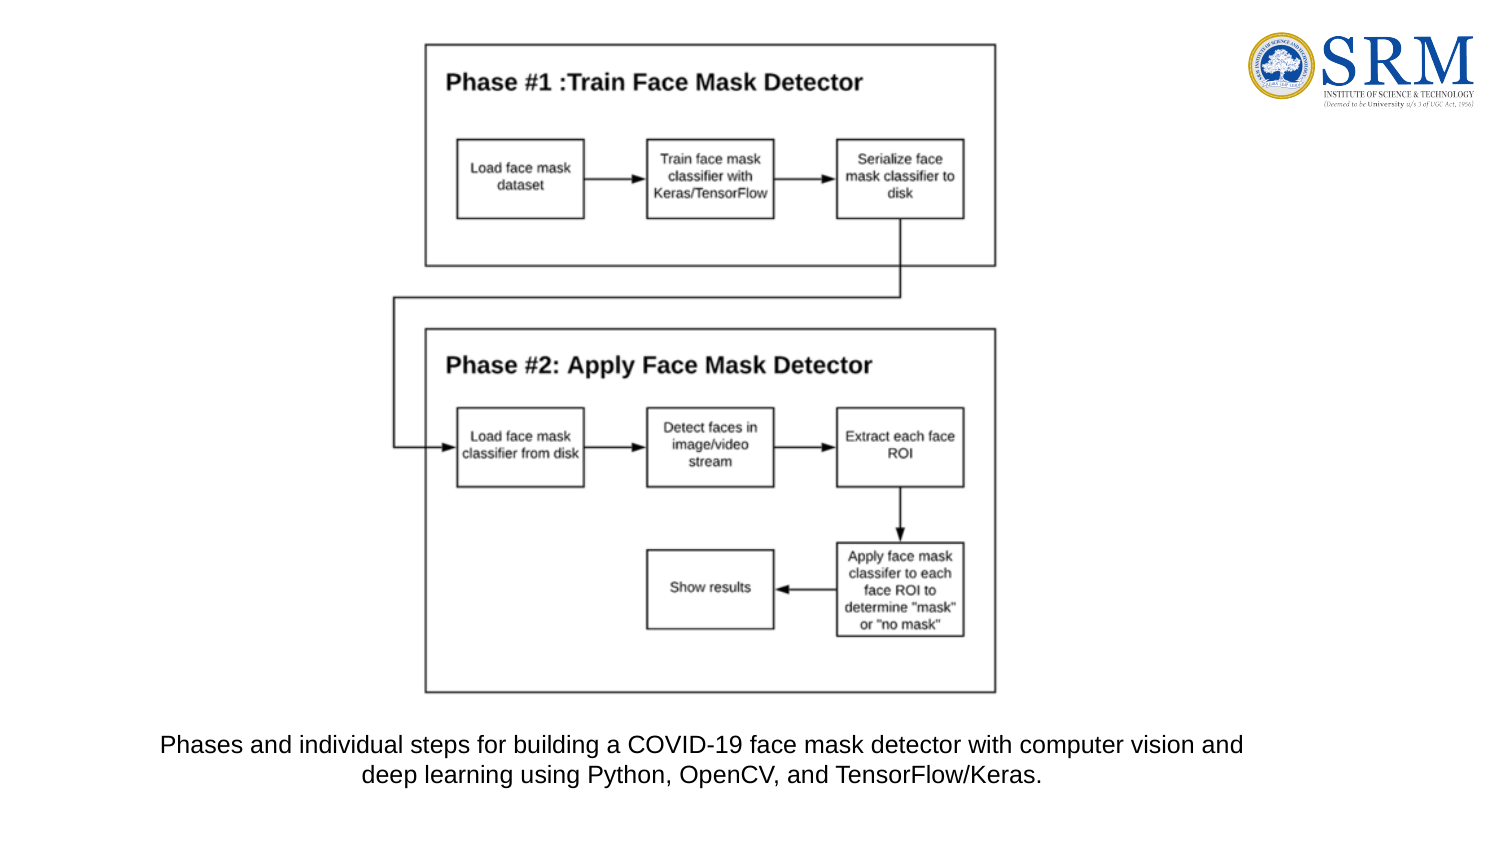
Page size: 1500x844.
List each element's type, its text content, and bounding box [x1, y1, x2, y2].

picture [1205, 0, 1500, 189]
title Phases and individual steps for building a COVID-19 face mask detector with computer vision and deep learning using Python, OpenCV, and TensorFlow/Keras. [137, 713, 1269, 808]
picture [379, 29, 1027, 724]
